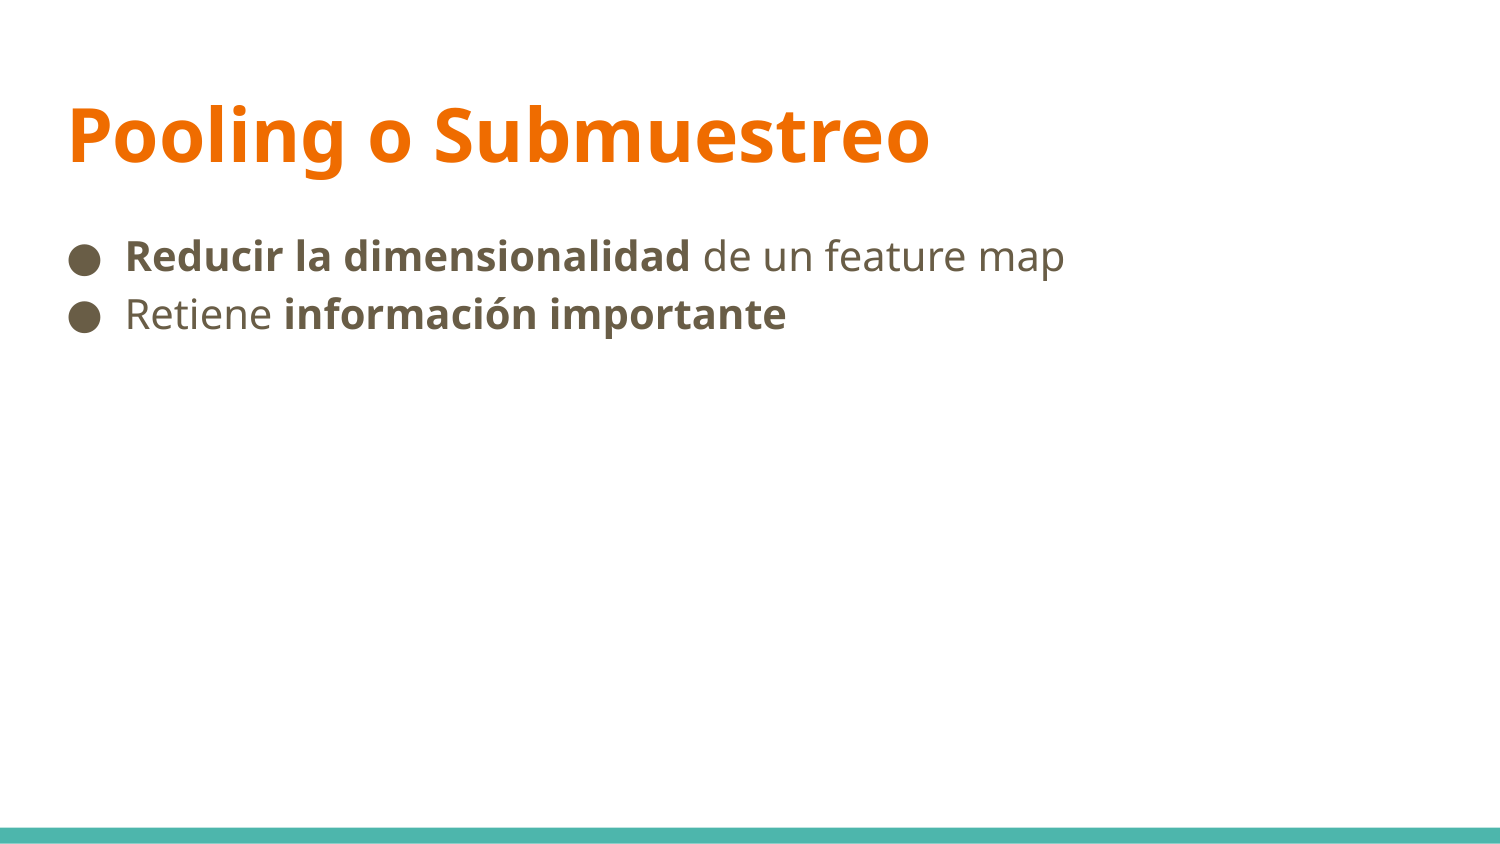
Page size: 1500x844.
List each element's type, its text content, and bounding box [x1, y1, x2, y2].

list Reducir la dimensionalidad de un feature map Retiene información importante [34, 207, 1449, 801]
title Pooling o Submuestreo [51, 72, 1449, 189]
